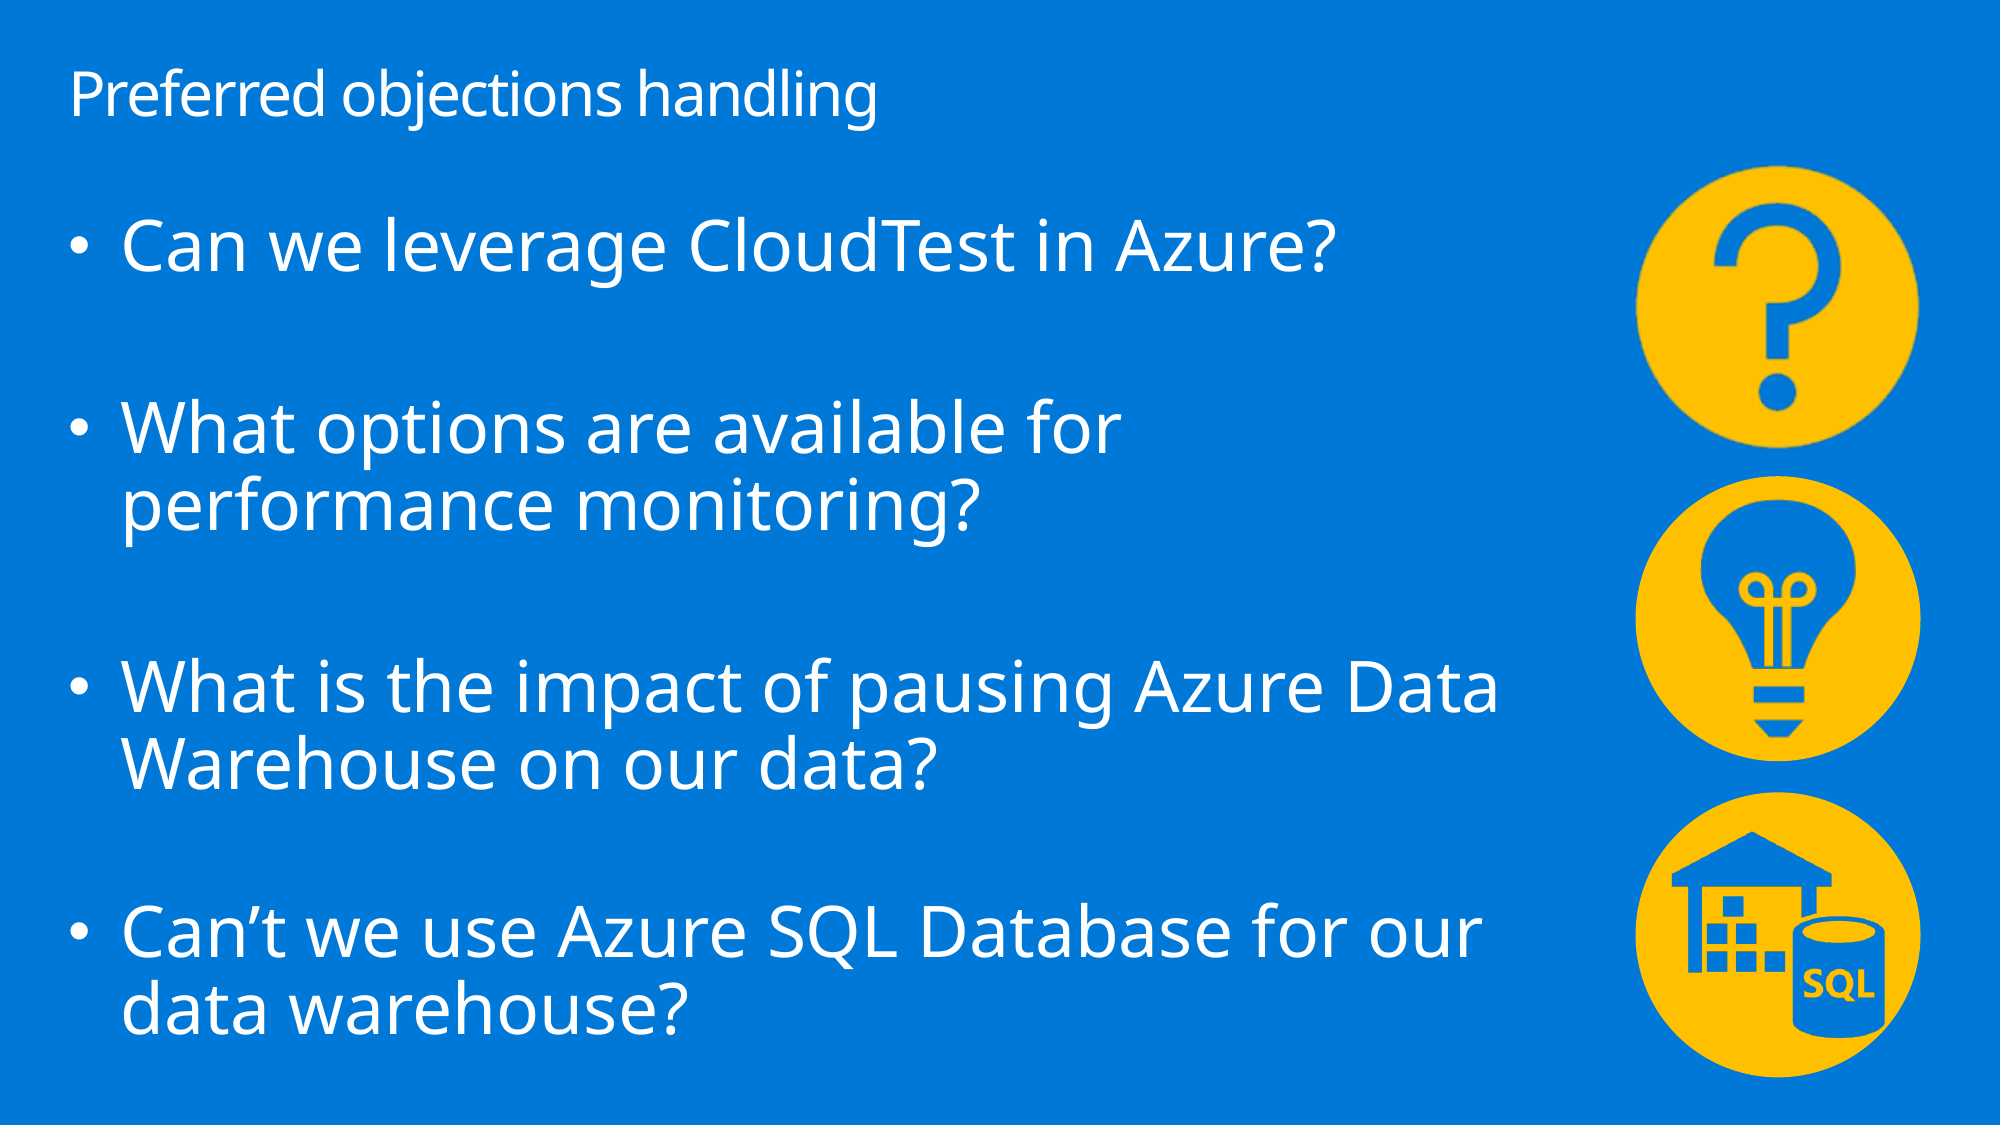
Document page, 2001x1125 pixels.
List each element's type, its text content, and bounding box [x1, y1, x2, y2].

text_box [1430, 129, 2000, 1078]
title Preferred objections handling [44, 47, 1957, 195]
list Can we leverage CloudTest in Azure? What options are available for performance monitoring? What is the impact of pausing Azure Data Warehouse on our data? Can’t we use Azure SQL Database for our data warehouse? [44, 195, 1430, 1073]
